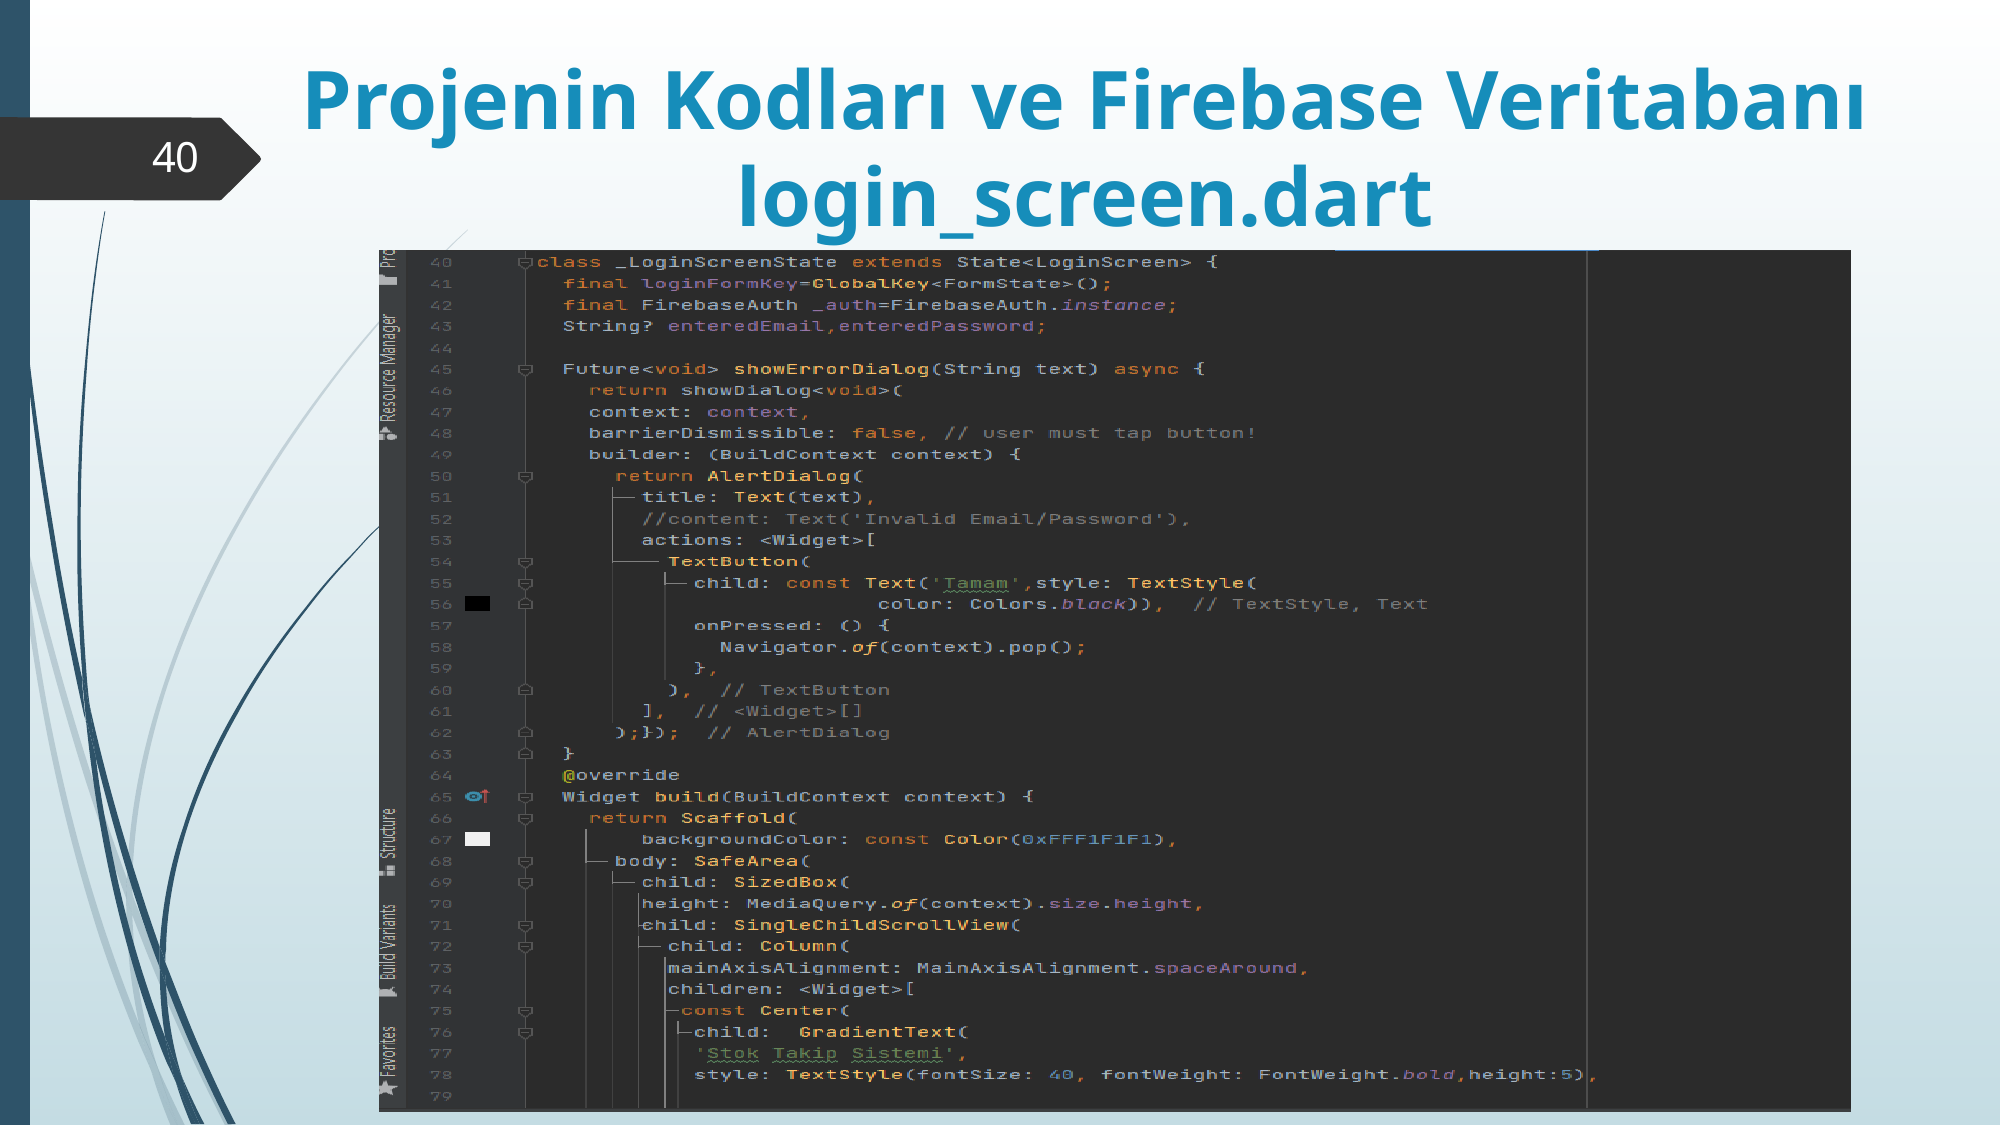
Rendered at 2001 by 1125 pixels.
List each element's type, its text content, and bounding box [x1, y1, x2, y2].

picture [379, 250, 1851, 1112]
slide_number 40 [87, 129, 216, 190]
title Projenin Kodları ve Firebase Veritabanı login_screen.dart [226, 41, 1944, 251]
